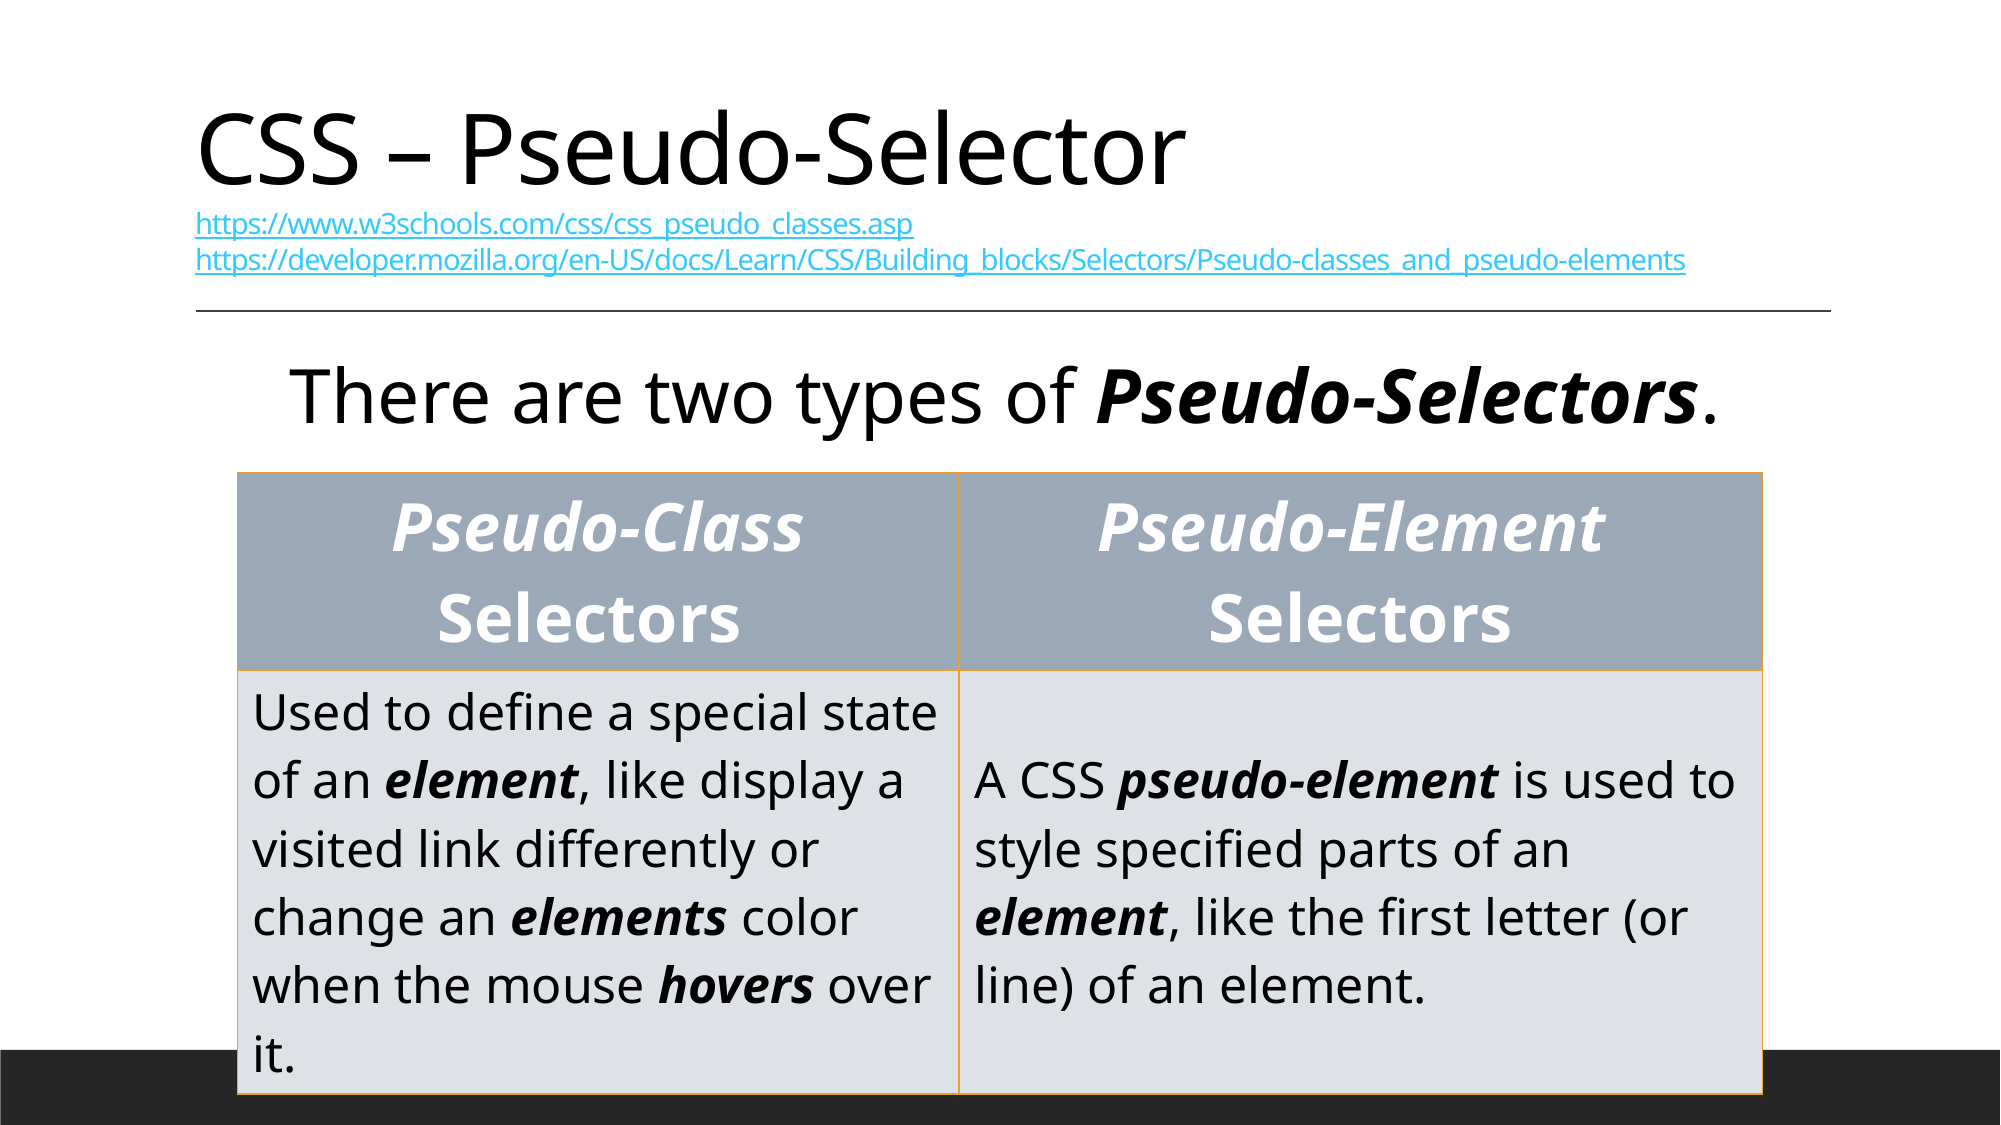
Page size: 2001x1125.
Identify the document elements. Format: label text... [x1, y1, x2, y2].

table_header Pseudo-Element Selectors [960, 474, 1762, 669]
text_box There are two types of Pseudo-Selectors. [263, 315, 1747, 473]
table_header Pseudo-Class Selectors [238, 474, 958, 669]
title CSS – Pseudo-Selector https://www.w3schools.com/css/css_pseudo_classes.asp https://developer.mozilla.org/en-US/docs/Learn/CSS/Building_blocks/Selectors/Pseudo-classes_and_pseudo-elements [180, 47, 1830, 285]
table_cell Used to define a special state of an element, like display a visited link differently or change an elements color when the mouse hovers over it. [238, 671, 958, 1093]
table_cell A CSS pseudo-element is used to style specified parts of an element, like the first letter (or line) of an element. [960, 671, 1762, 1093]
